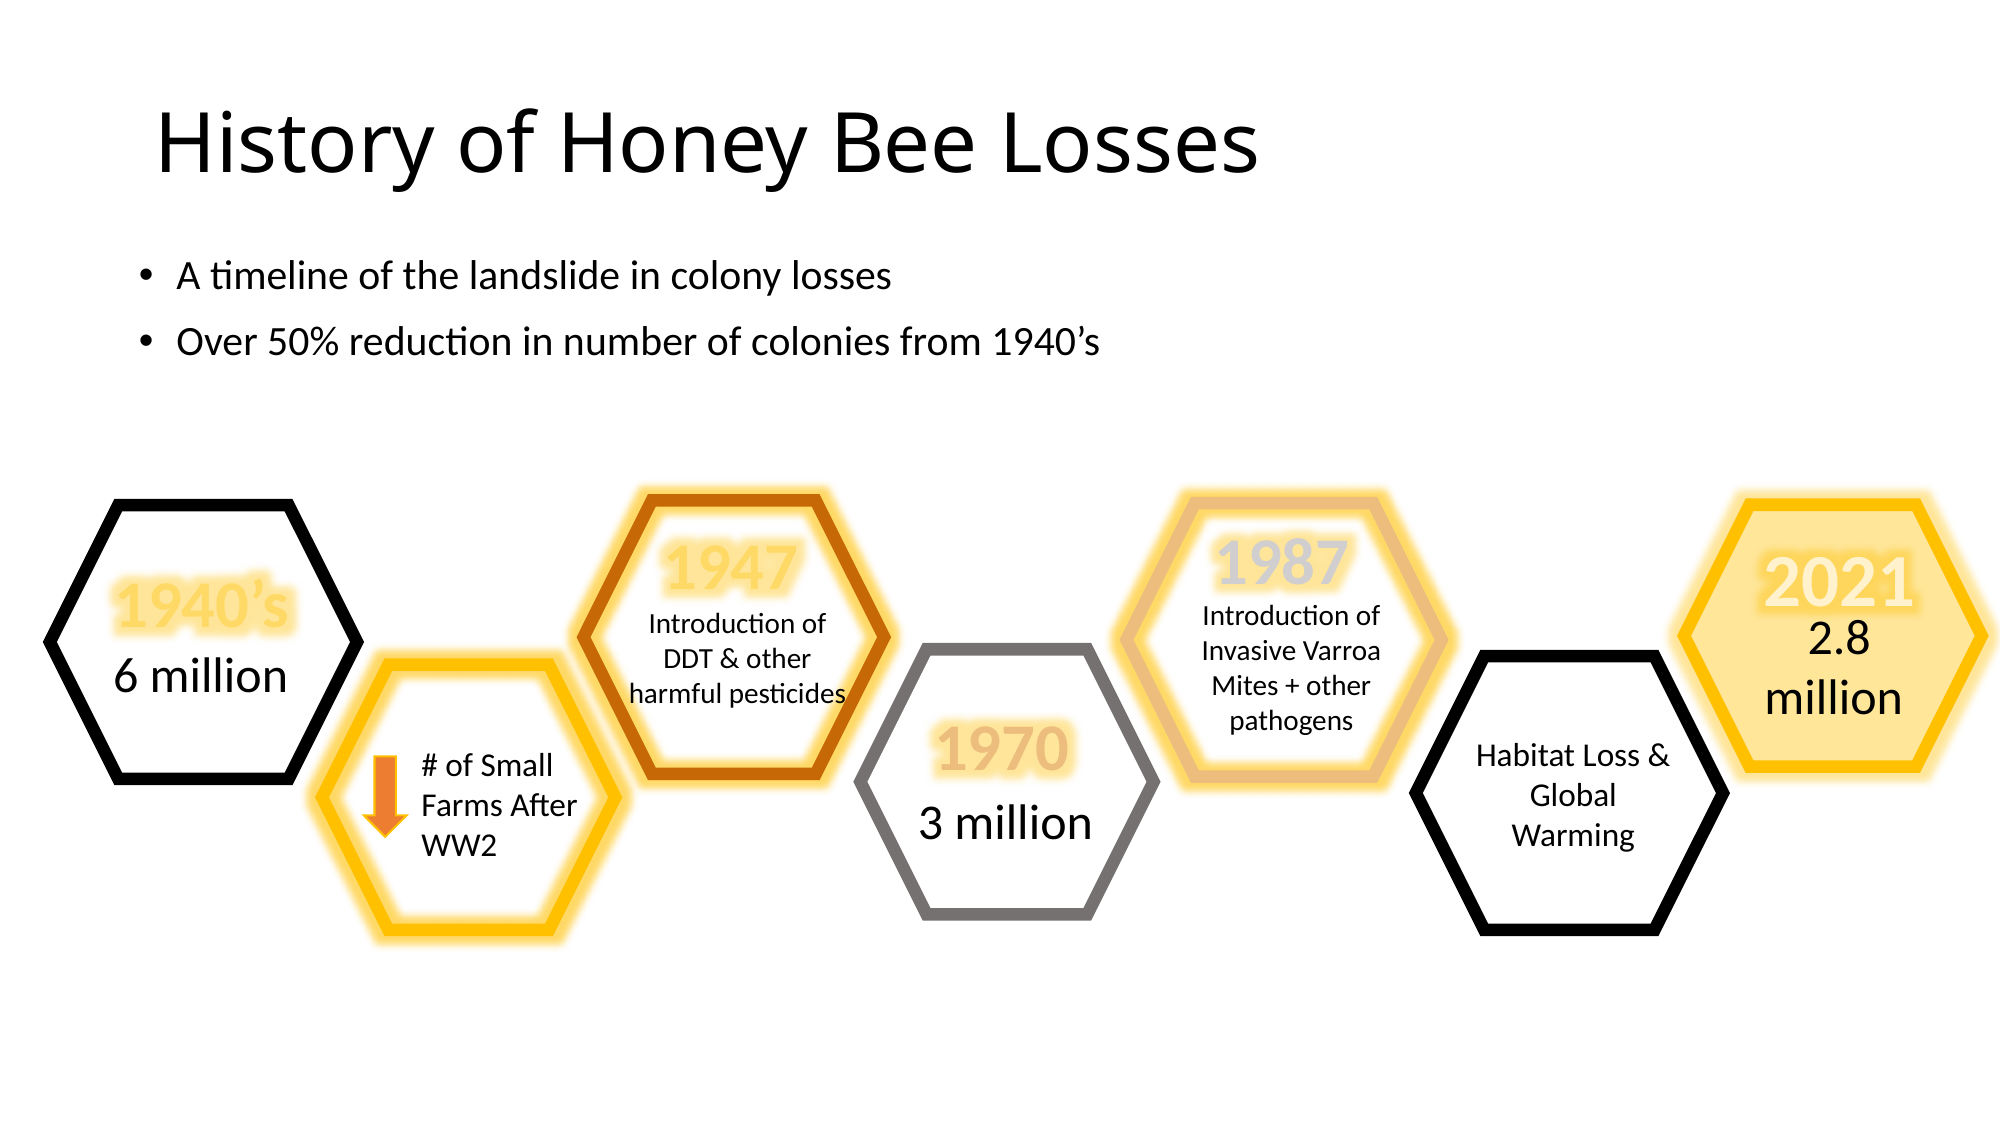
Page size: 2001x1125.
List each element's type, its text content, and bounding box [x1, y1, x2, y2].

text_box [860, 649, 1158, 915]
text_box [49, 505, 358, 779]
title History of Honey Bee Losses [139, 36, 1865, 255]
list A timeline of the landslide in colony losses Over 50% reduction in number of colonies from 1940’s [124, 246, 1849, 664]
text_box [322, 664, 621, 930]
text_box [1415, 656, 1723, 930]
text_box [583, 500, 894, 775]
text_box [1126, 502, 1468, 777]
list A timeline of the landslide in colony losses Over 50% reduction in number of colonies from 1940’s [124, 767, 1849, 961]
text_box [1683, 504, 2000, 767]
